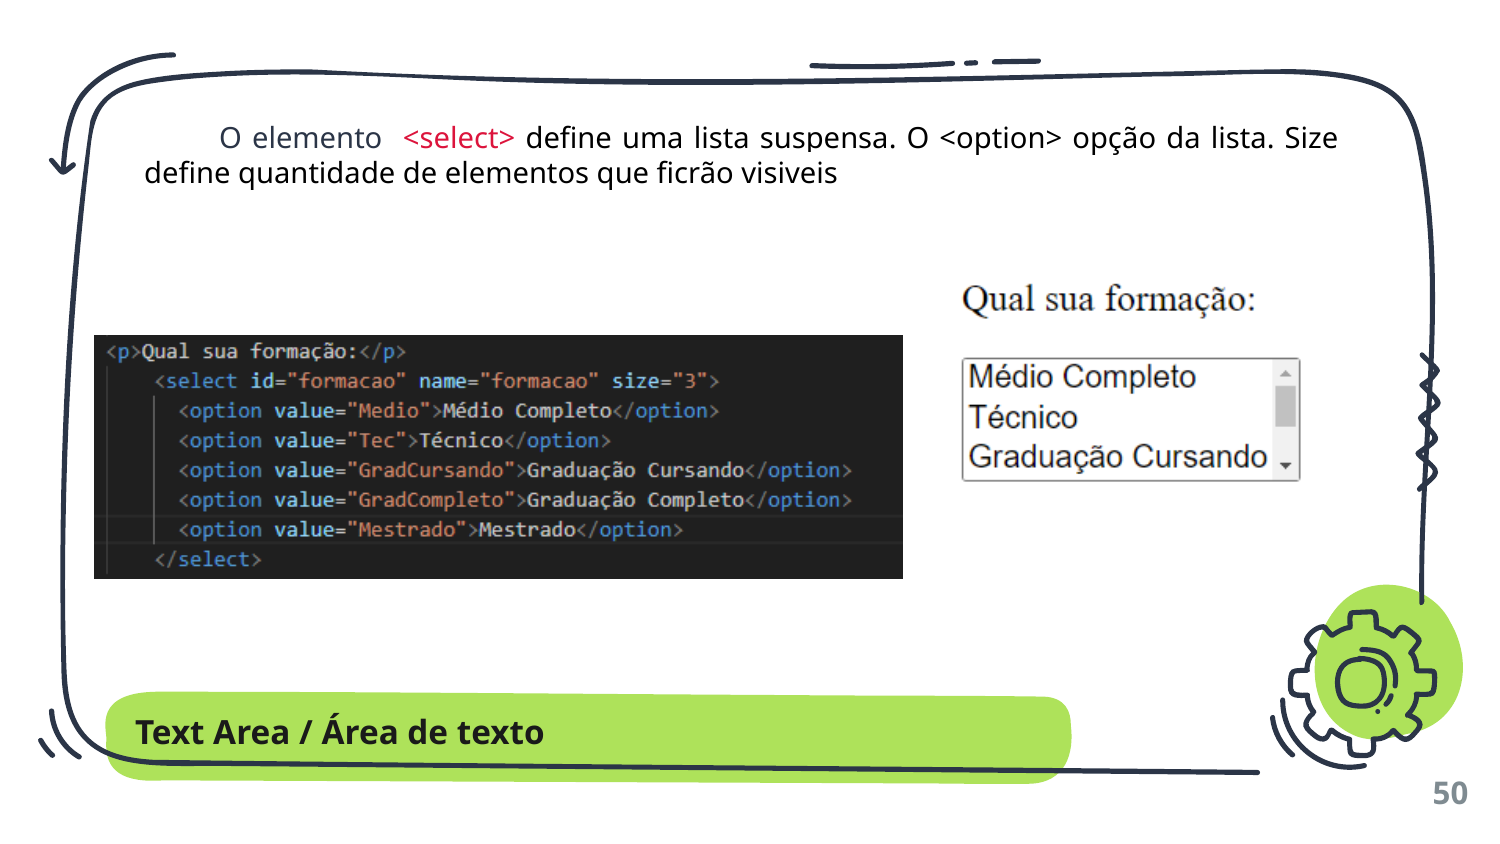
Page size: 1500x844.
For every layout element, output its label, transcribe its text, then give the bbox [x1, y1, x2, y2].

picture [94, 334, 903, 580]
text_box [1269, 715, 1296, 758]
slide_number ‹#› [1378, 769, 1469, 820]
picture [948, 267, 1340, 496]
text_box [1280, 697, 1367, 770]
list Text Area / Área de texto [135, 699, 1041, 764]
list O elemento <select> define uma lista suspensa. O <option> opção da lista. Size define quantidade de elementos que ficrão visiveis [144, 0, 1340, 392]
text_box [1287, 609, 1438, 759]
